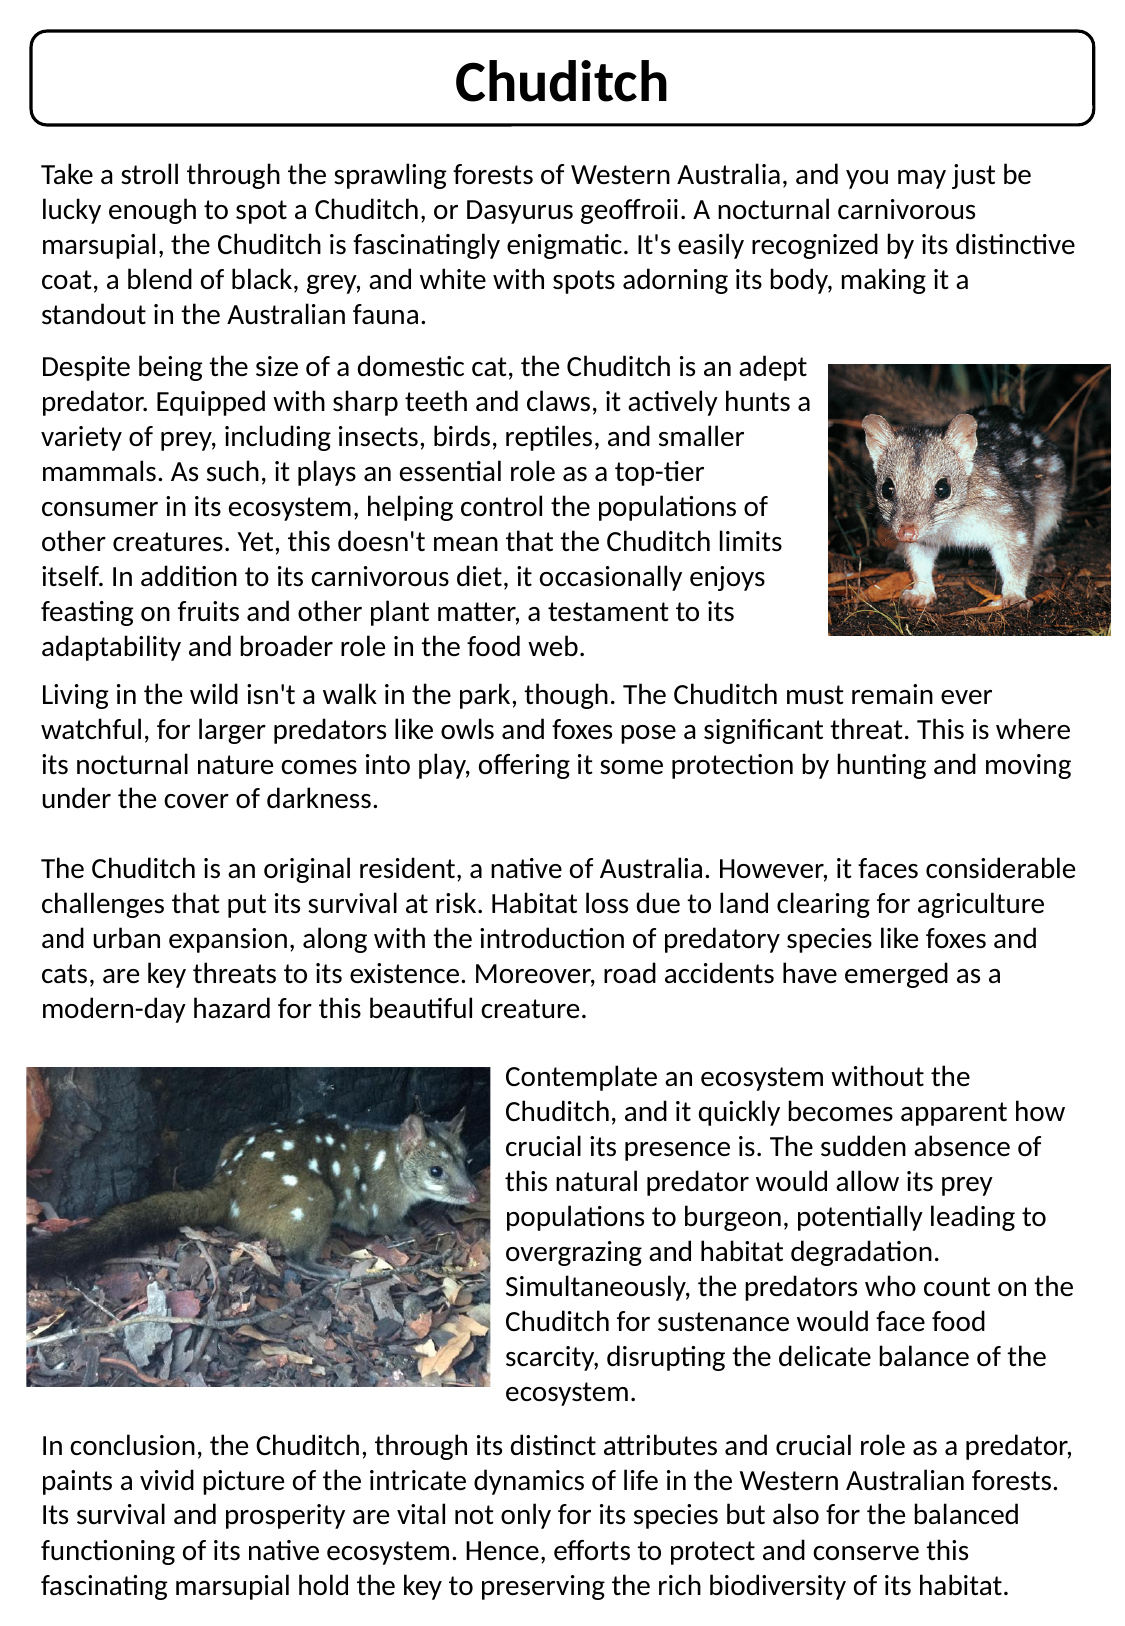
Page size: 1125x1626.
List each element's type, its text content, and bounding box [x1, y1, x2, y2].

text_box In conclusion, the Chuditch, through its distinct attributes and crucial role as a predator, paints a vivid picture of the intricate dynamics of life in the Western Australian forests. Its survival and prosperity are vital not only for its species but also for the balanced functioning of its native ecosystem. Hence, efforts to protect and conserve this fascinating marsupial hold the key to preserving the rich biodiversity of its habitat. [26, 1418, 1106, 1609]
text_box Take a stroll through the sprawling forests of Western Australia, and you may just be lucky enough to spot a Chuditch, or Dasyurus geoffroii. A nocturnal carnivorous marsupial, the Chuditch is fascinatingly enigmatic. It's easily recognized by its distinctive coat, a blend of black, grey, and white with spots adorning its body, making it a standout in the Australian fauna. [26, 148, 1094, 338]
picture [828, 364, 1111, 637]
text_box Living in the wild isn't a walk in the park, though. The Chuditch must remain ever watchful, for larger predators like owls and foxes pose a significant threat. This is where its nocturnal nature comes into play, offering it some protection by hunting and moving under the cover of darkness. The Chuditch is an original resident, a native of Australia. However, it faces considerable challenges that put its survival at risk. Habitat loss due to land clearing for agriculture and urban expansion, along with the introduction of predatory species like foxes and cats, are key threats to its existence. Moreover, road accidents have emerged as a modern-day hazard for this beautiful creature. [26, 667, 1106, 1032]
text_box Despite being the size of a domestic cat, the Chuditch is an adept predator. Equipped with sharp teeth and claws, it actively hunts a variety of prey, including insects, birds, reptiles, and smaller mammals. As such, it plays an essential role as a top-tier consumer in its ecosystem, helping control the populations of other creatures. Yet, this doesn't mean that the Chuditch limits itself. In addition to its carnivorous diet, it occasionally enjoys feasting on fruits and other plant matter, a testament to its adaptability and broader role in the food web. [26, 339, 841, 667]
text_box Contemplate an ecosystem without the Chuditch, and it quickly becomes apparent how crucial its presence is. The sudden absence of this natural predator would allow its prey populations to burgeon, potentially leading to overgrazing and habitat degradation. Simultaneously, the predators who count on the Chuditch for sustenance would face food scarcity, disrupting the delicate balance of the ecosystem. [490, 1050, 1094, 1415]
picture [26, 1067, 491, 1387]
text_box Chuditch [30, 30, 1095, 126]
